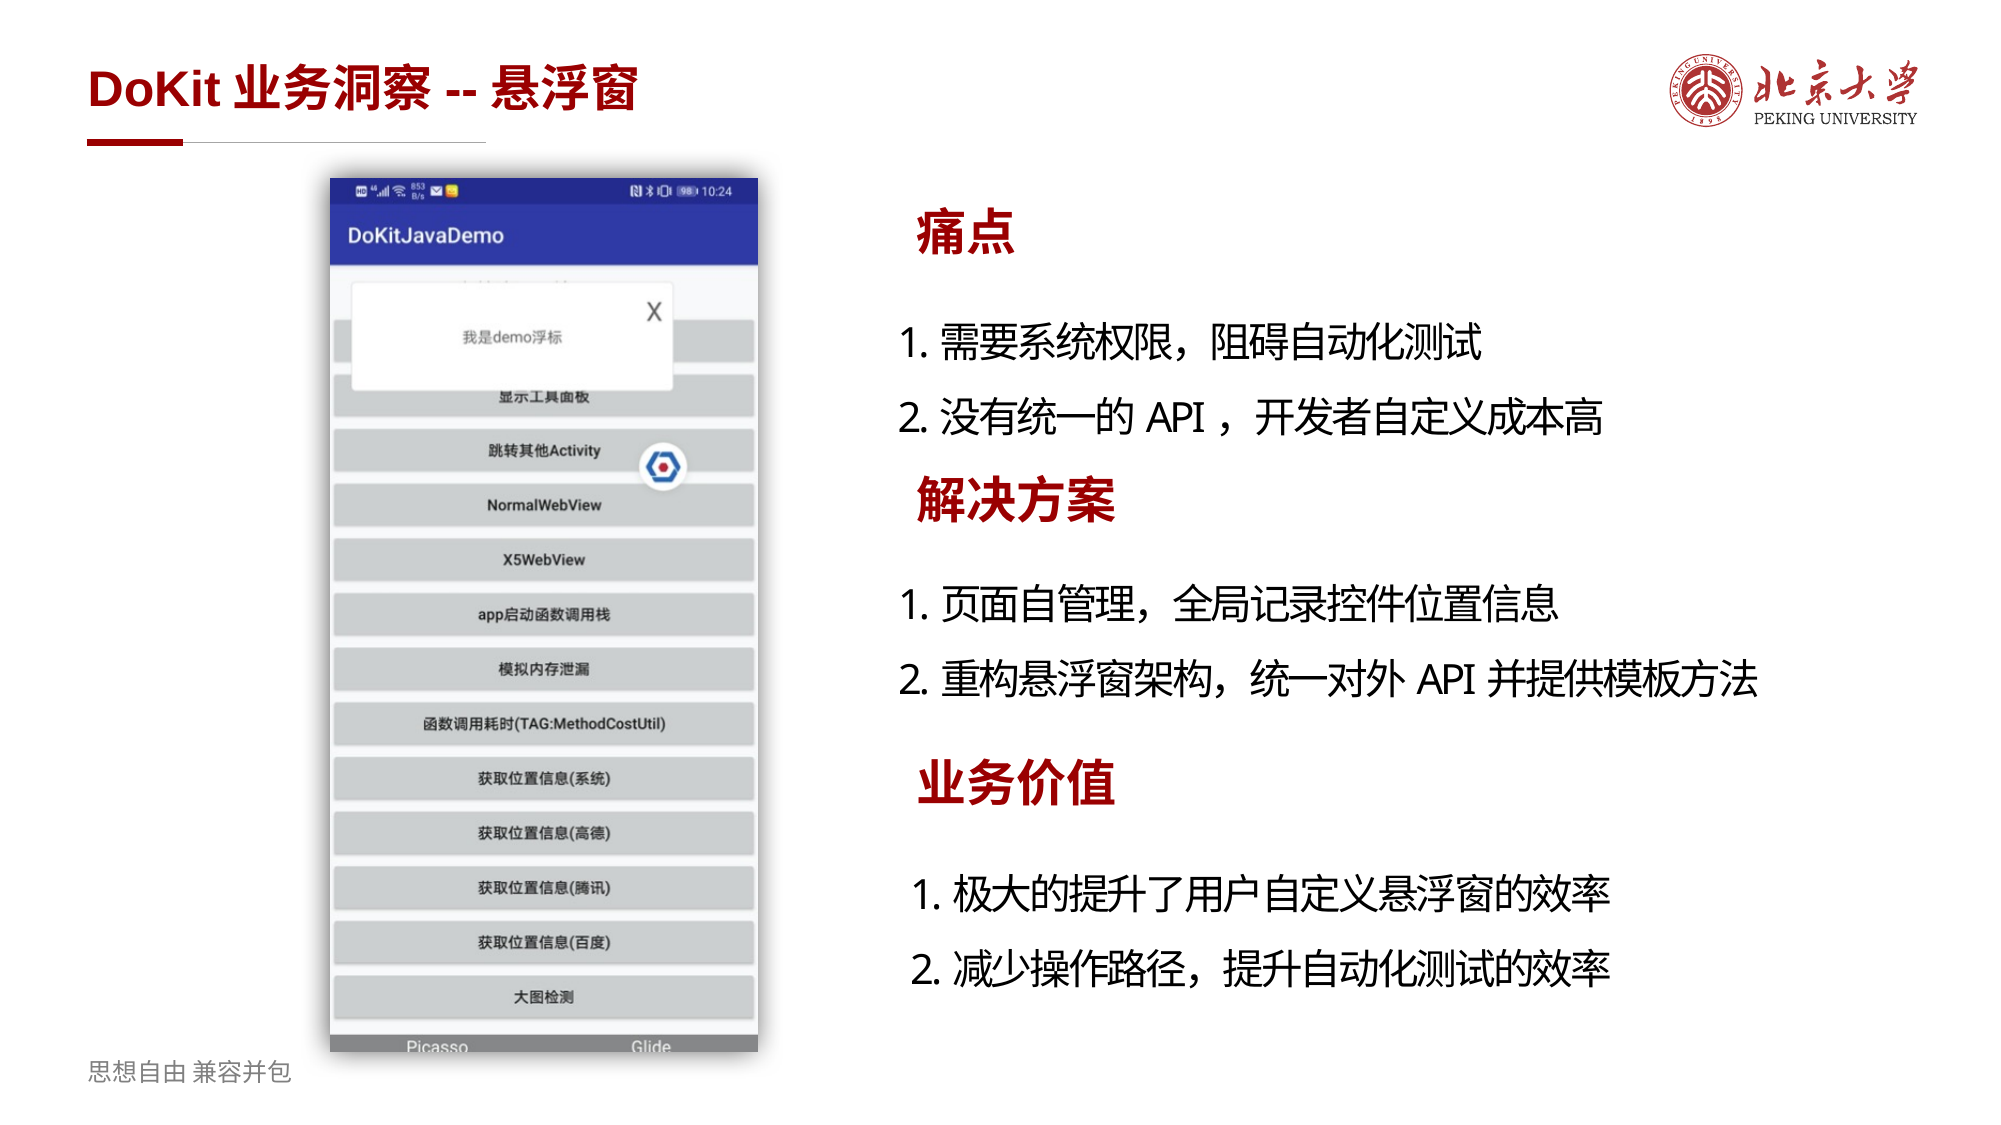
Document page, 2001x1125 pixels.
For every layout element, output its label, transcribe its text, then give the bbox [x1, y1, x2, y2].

text_box 1.极大的提升了用户自定义悬浮窗的效率 2.减少操作路径，提升自动化测试的效率 [895, 835, 1627, 1001]
text_box 痛点 [901, 193, 1032, 269]
title DoKit业务洞察--悬浮窗 [72, 39, 1559, 142]
text_box 1.需要系统权限，阻碍自动化测试 2.没有统一的API，开发者自定义成本高 [882, 282, 1620, 448]
picture [330, 178, 758, 1052]
text_box 业务价值 [901, 744, 1132, 820]
text_box 解决方案 [901, 460, 1132, 536]
text_box 1.页面自管理，全局记录控件位置信息 2.重构悬浮窗架构，统一对外API并提供模板方法 [883, 545, 1775, 711]
